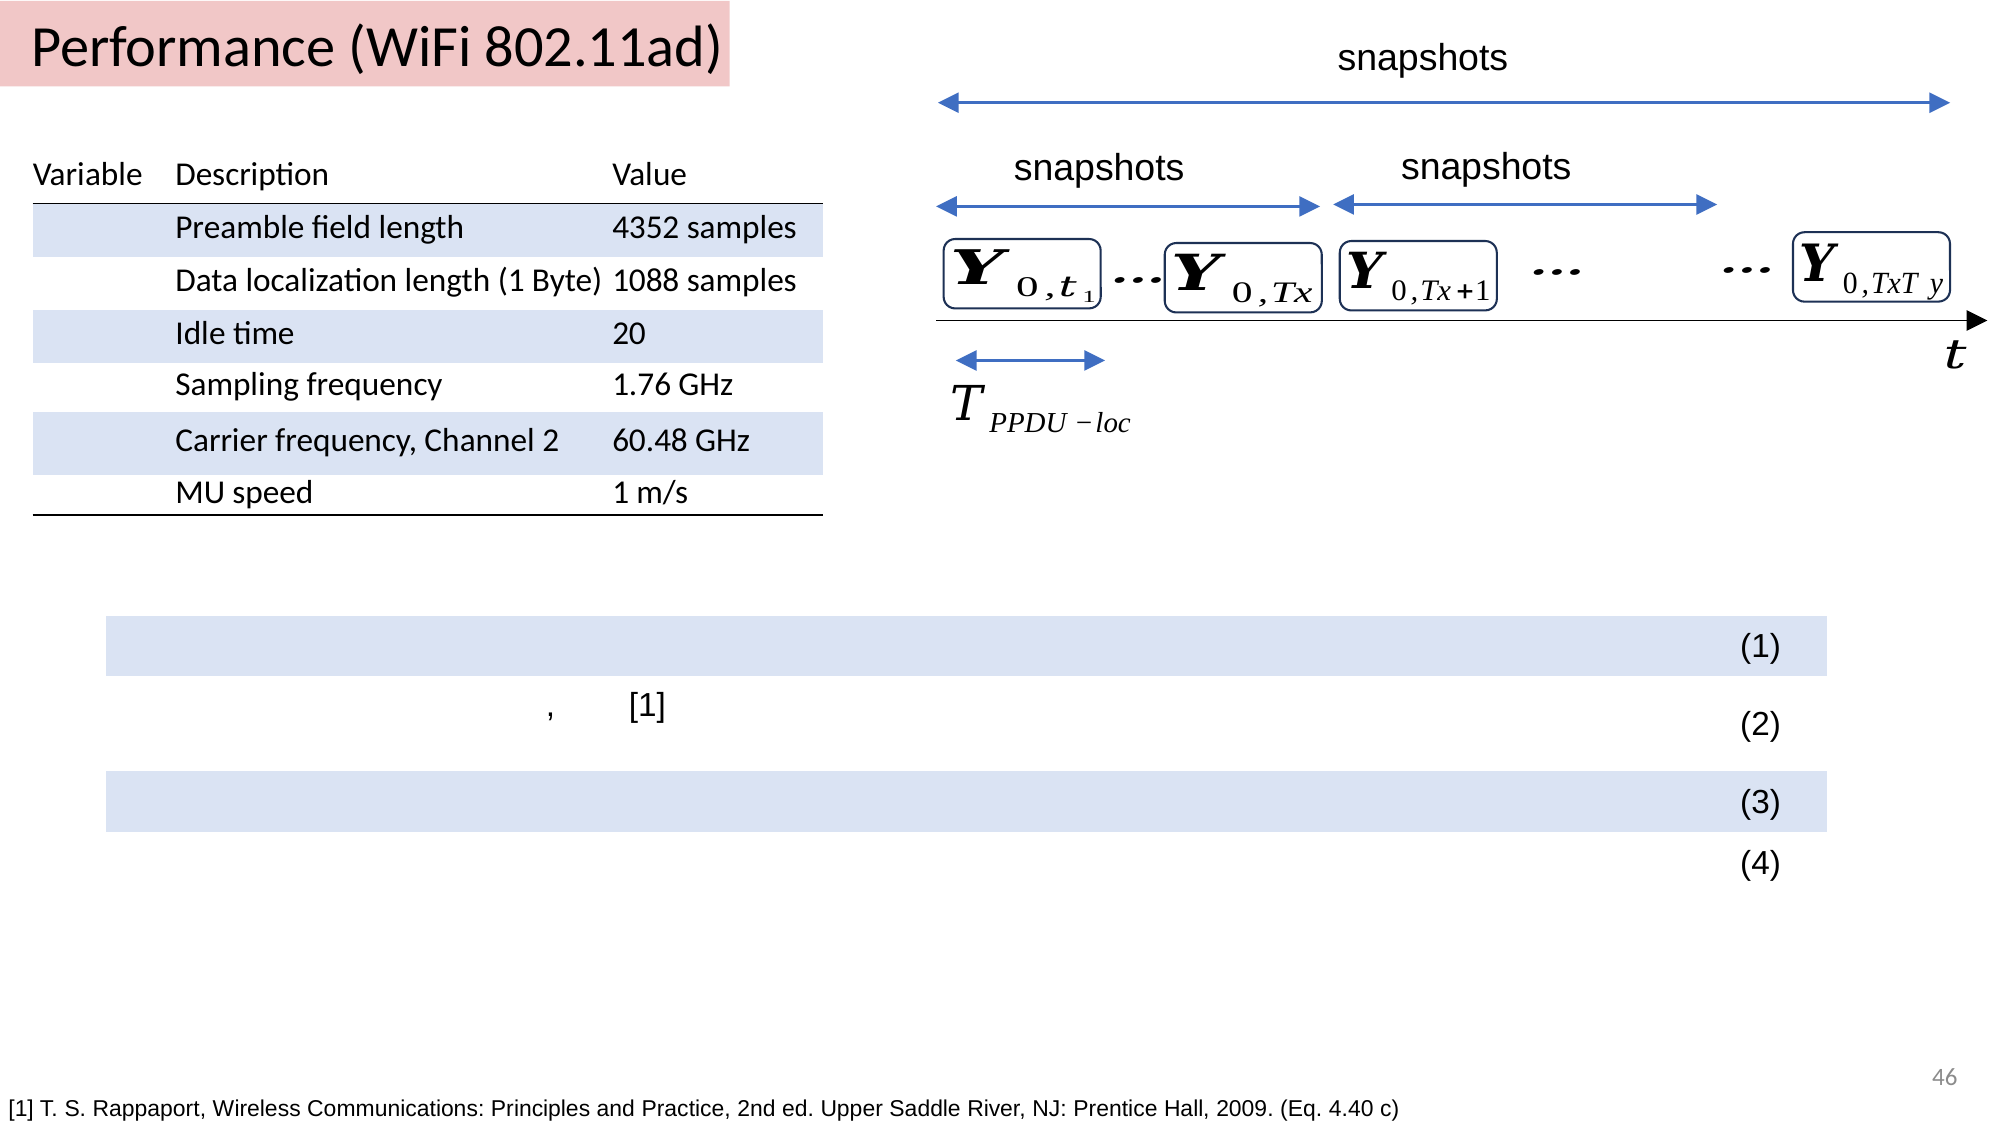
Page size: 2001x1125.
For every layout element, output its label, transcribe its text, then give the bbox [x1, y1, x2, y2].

text_box Performance (WiFi 802.11ad) [16, 0, 739, 86]
text_box [0, 0, 730, 87]
text_box Variables [938, 103, 1950, 112]
text_box [941, 236, 1103, 311]
text_box Variables [956, 361, 1104, 370]
text_box [1337, 238, 1499, 313]
text_box Variables [937, 207, 1319, 217]
text_box Variables [1334, 205, 1717, 215]
text_box [1162, 240, 1324, 315]
text_box [1790, 230, 1953, 304]
slide_number 46 [1911, 1046, 1973, 1105]
text_box [1] T. S. Rappaport, Wireless Communications: Principles and Practice, 2nd ed. Upper Saddle River, NJ: Prentice Hall, 2009. (Eq. 4.40 c) [0, 1085, 1942, 1125]
